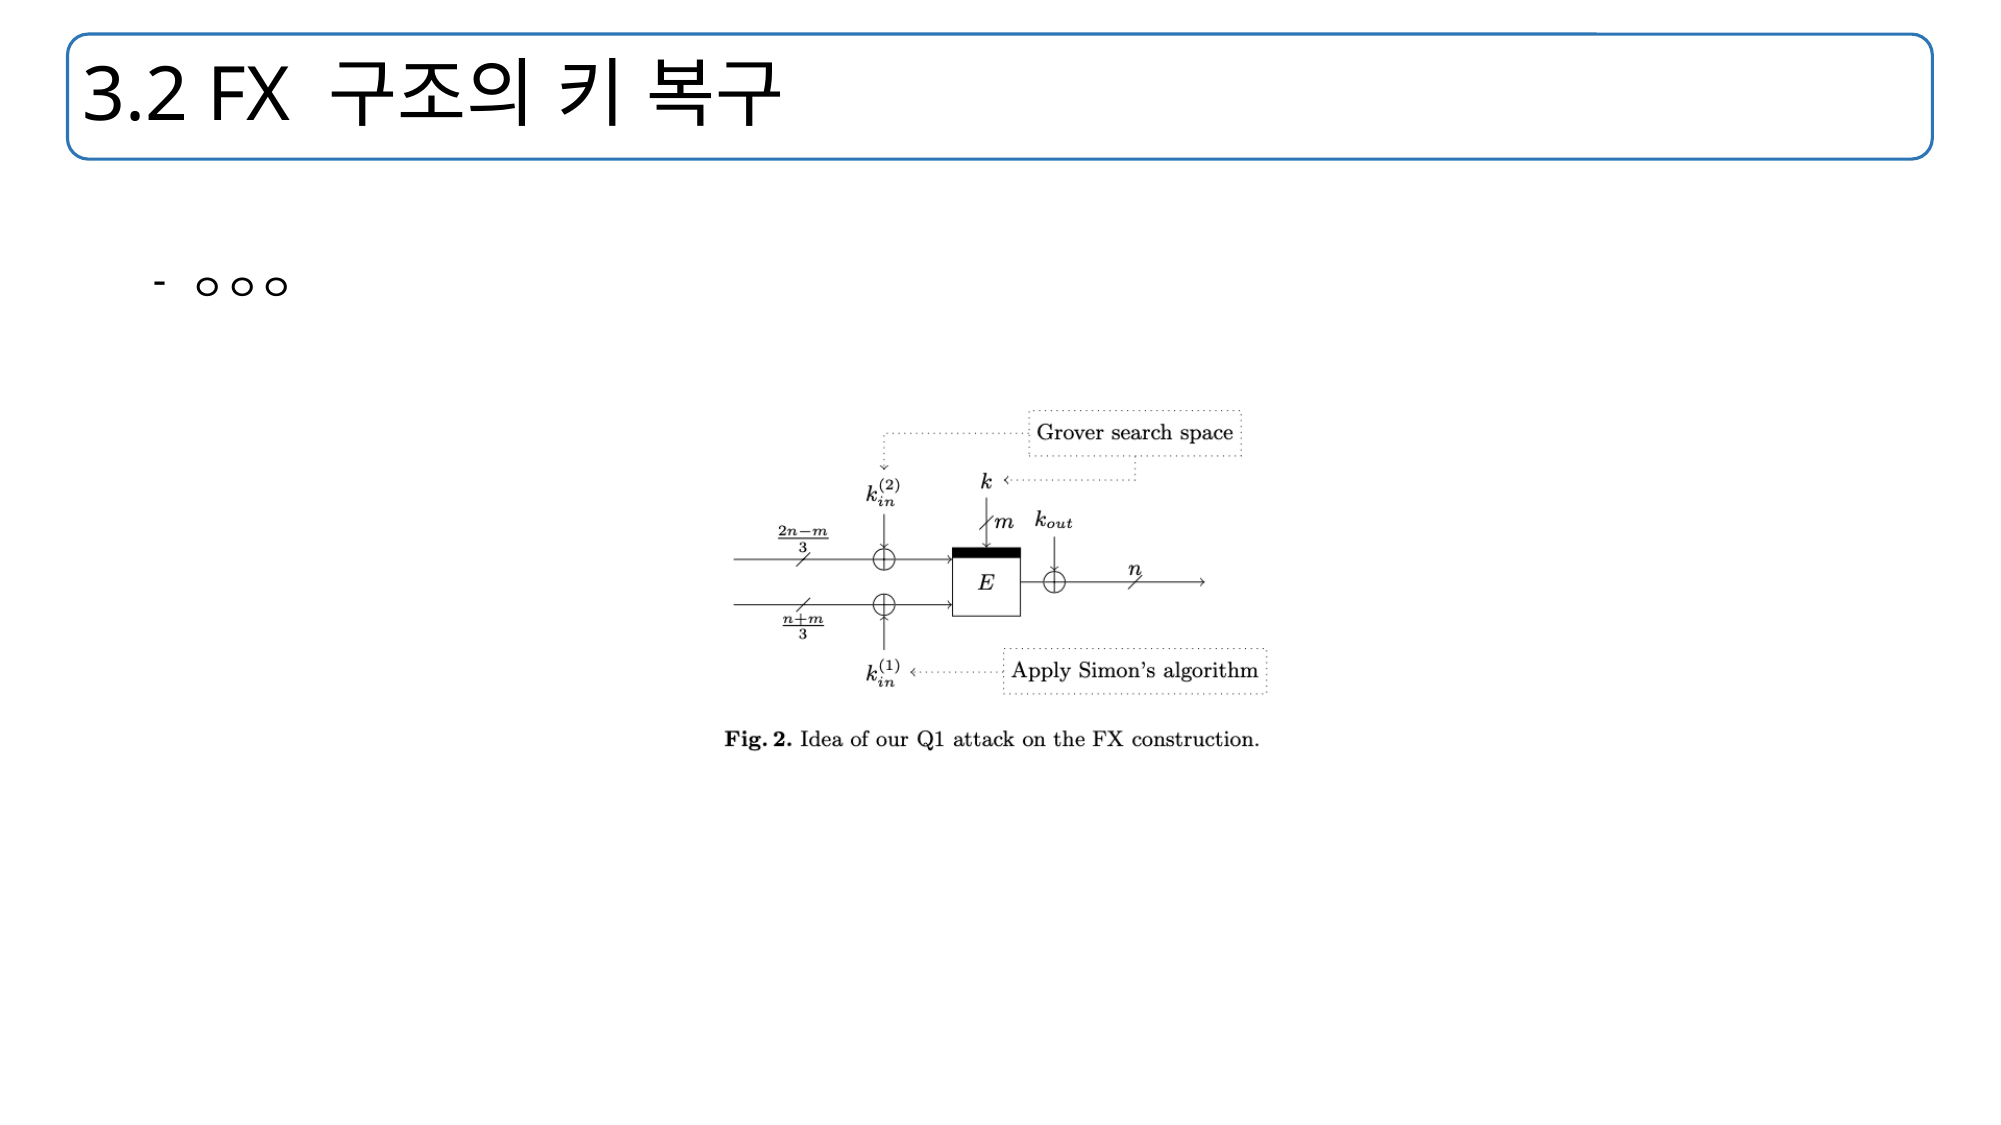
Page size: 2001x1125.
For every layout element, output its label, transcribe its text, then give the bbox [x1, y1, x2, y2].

text_box ㅇㅇㅇ [138, 171, 1862, 379]
picture [706, 359, 1294, 766]
title 3.2 FX 구조의 키 복구 [67, 34, 1933, 160]
